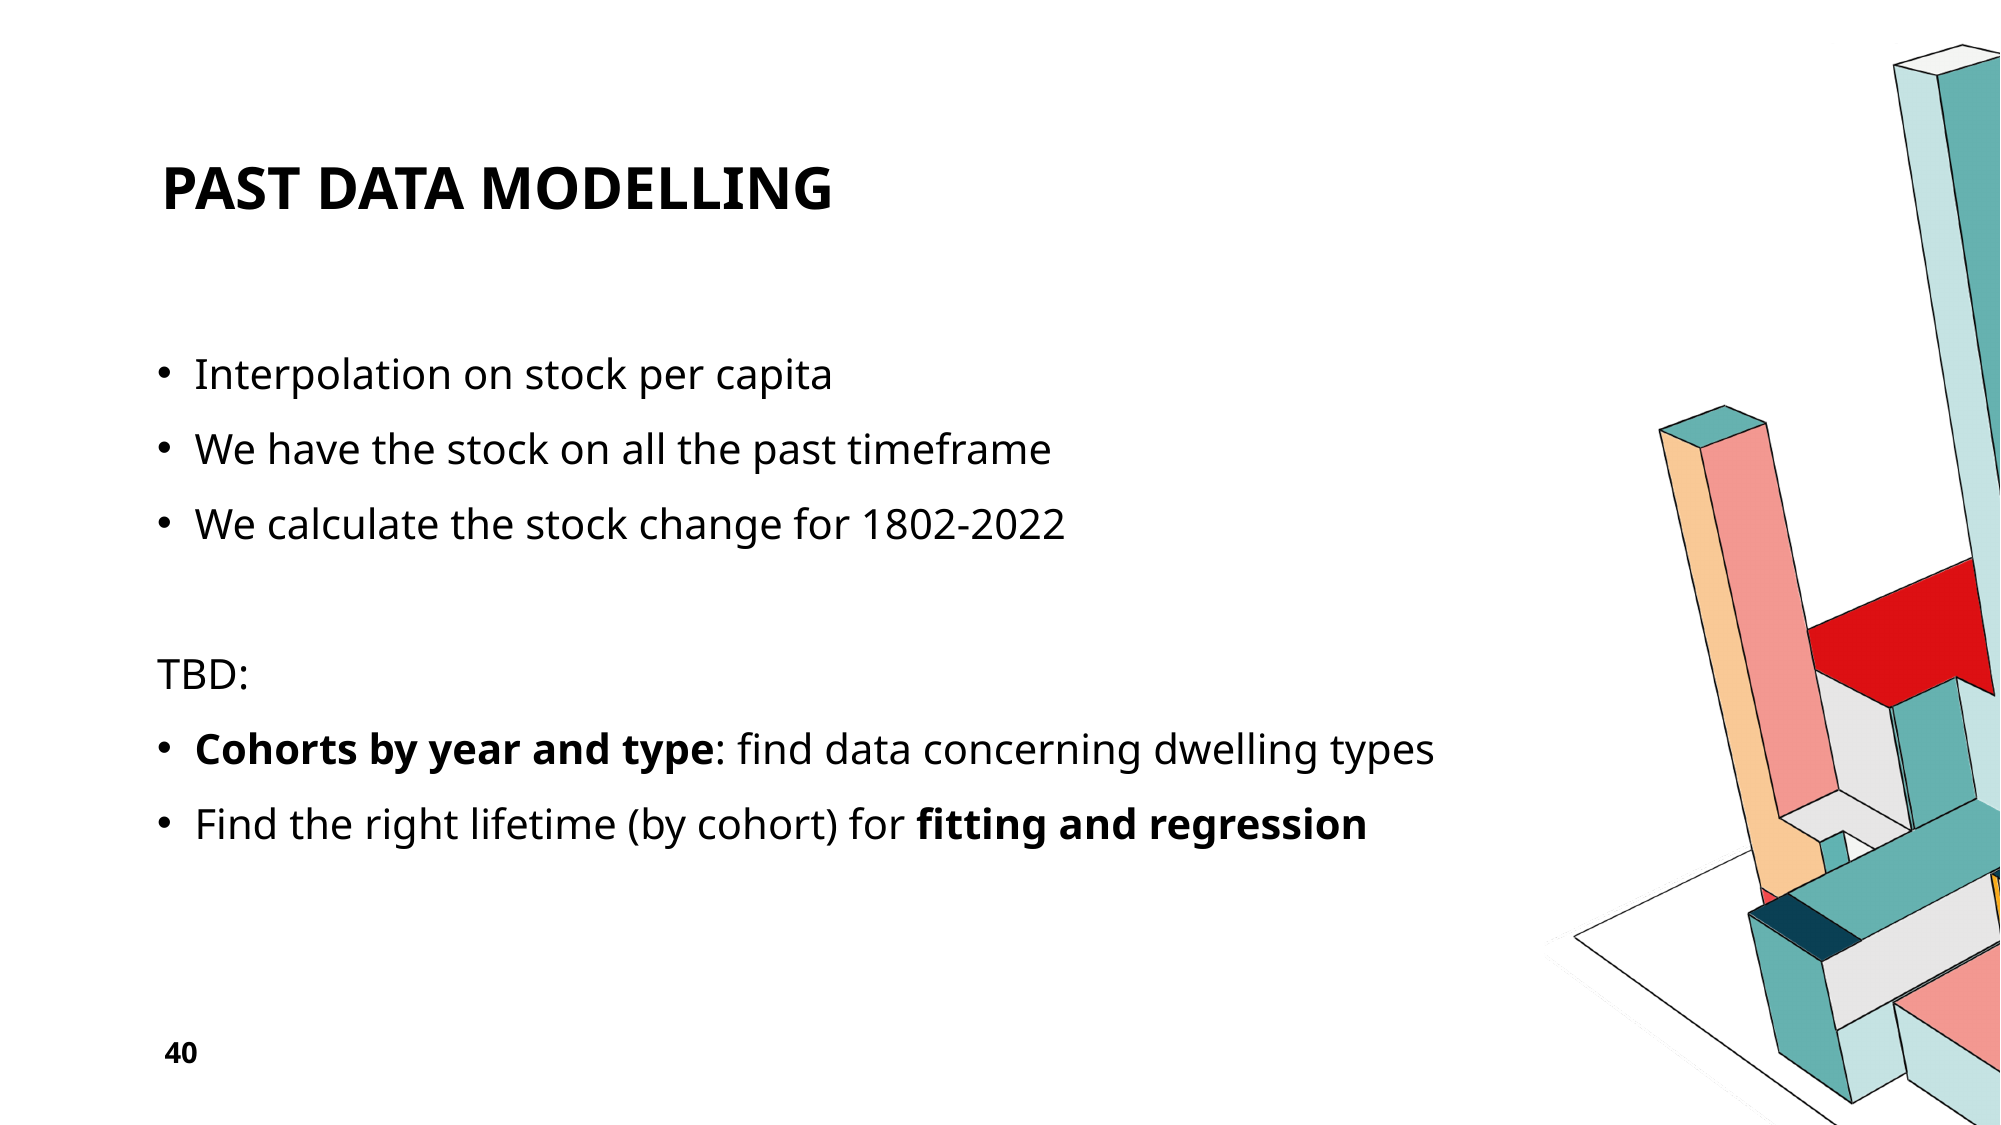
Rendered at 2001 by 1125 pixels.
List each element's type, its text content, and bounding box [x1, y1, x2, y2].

picture [1544, 43, 2000, 1125]
title PAST DATA MODELLING [146, 11, 1508, 230]
list Interpolation on stock per capita We have the stock on all the past timeframe We calculate the stock change for 1802-2022 TBD: Cohorts by year and type: find data concerning dwelling types Find the right lifetime (by cohort) for fitting and regression [142, 339, 1508, 913]
slide_number 40 [149, 1024, 588, 1085]
